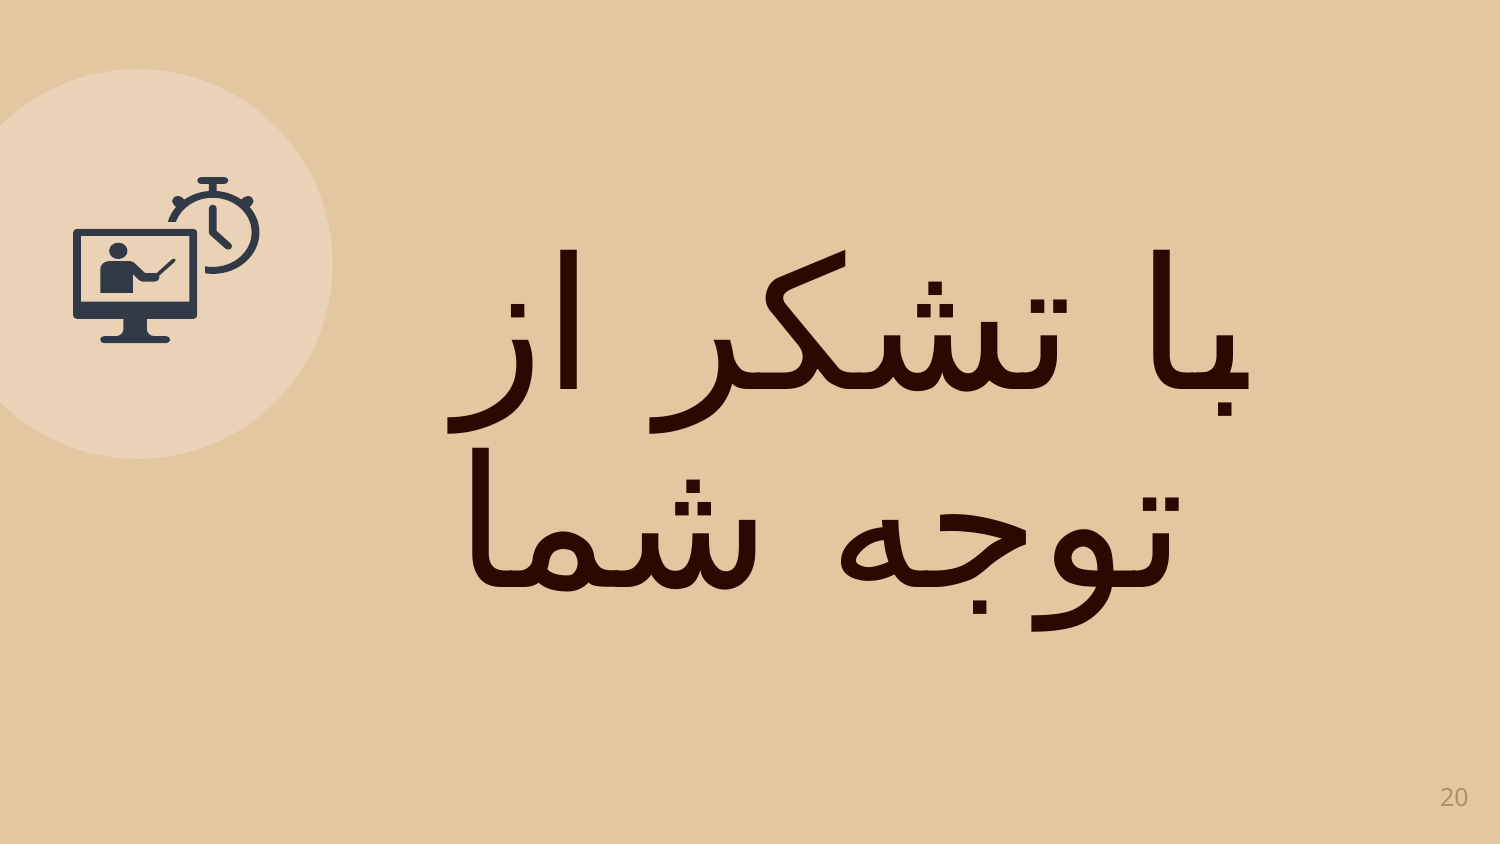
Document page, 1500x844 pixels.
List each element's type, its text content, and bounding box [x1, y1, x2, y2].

slide_number 20 [1378, 766, 1469, 832]
title با تشکر از توجه شما [455, 233, 1255, 625]
text_box [0, 69, 333, 459]
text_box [72, 176, 260, 344]
